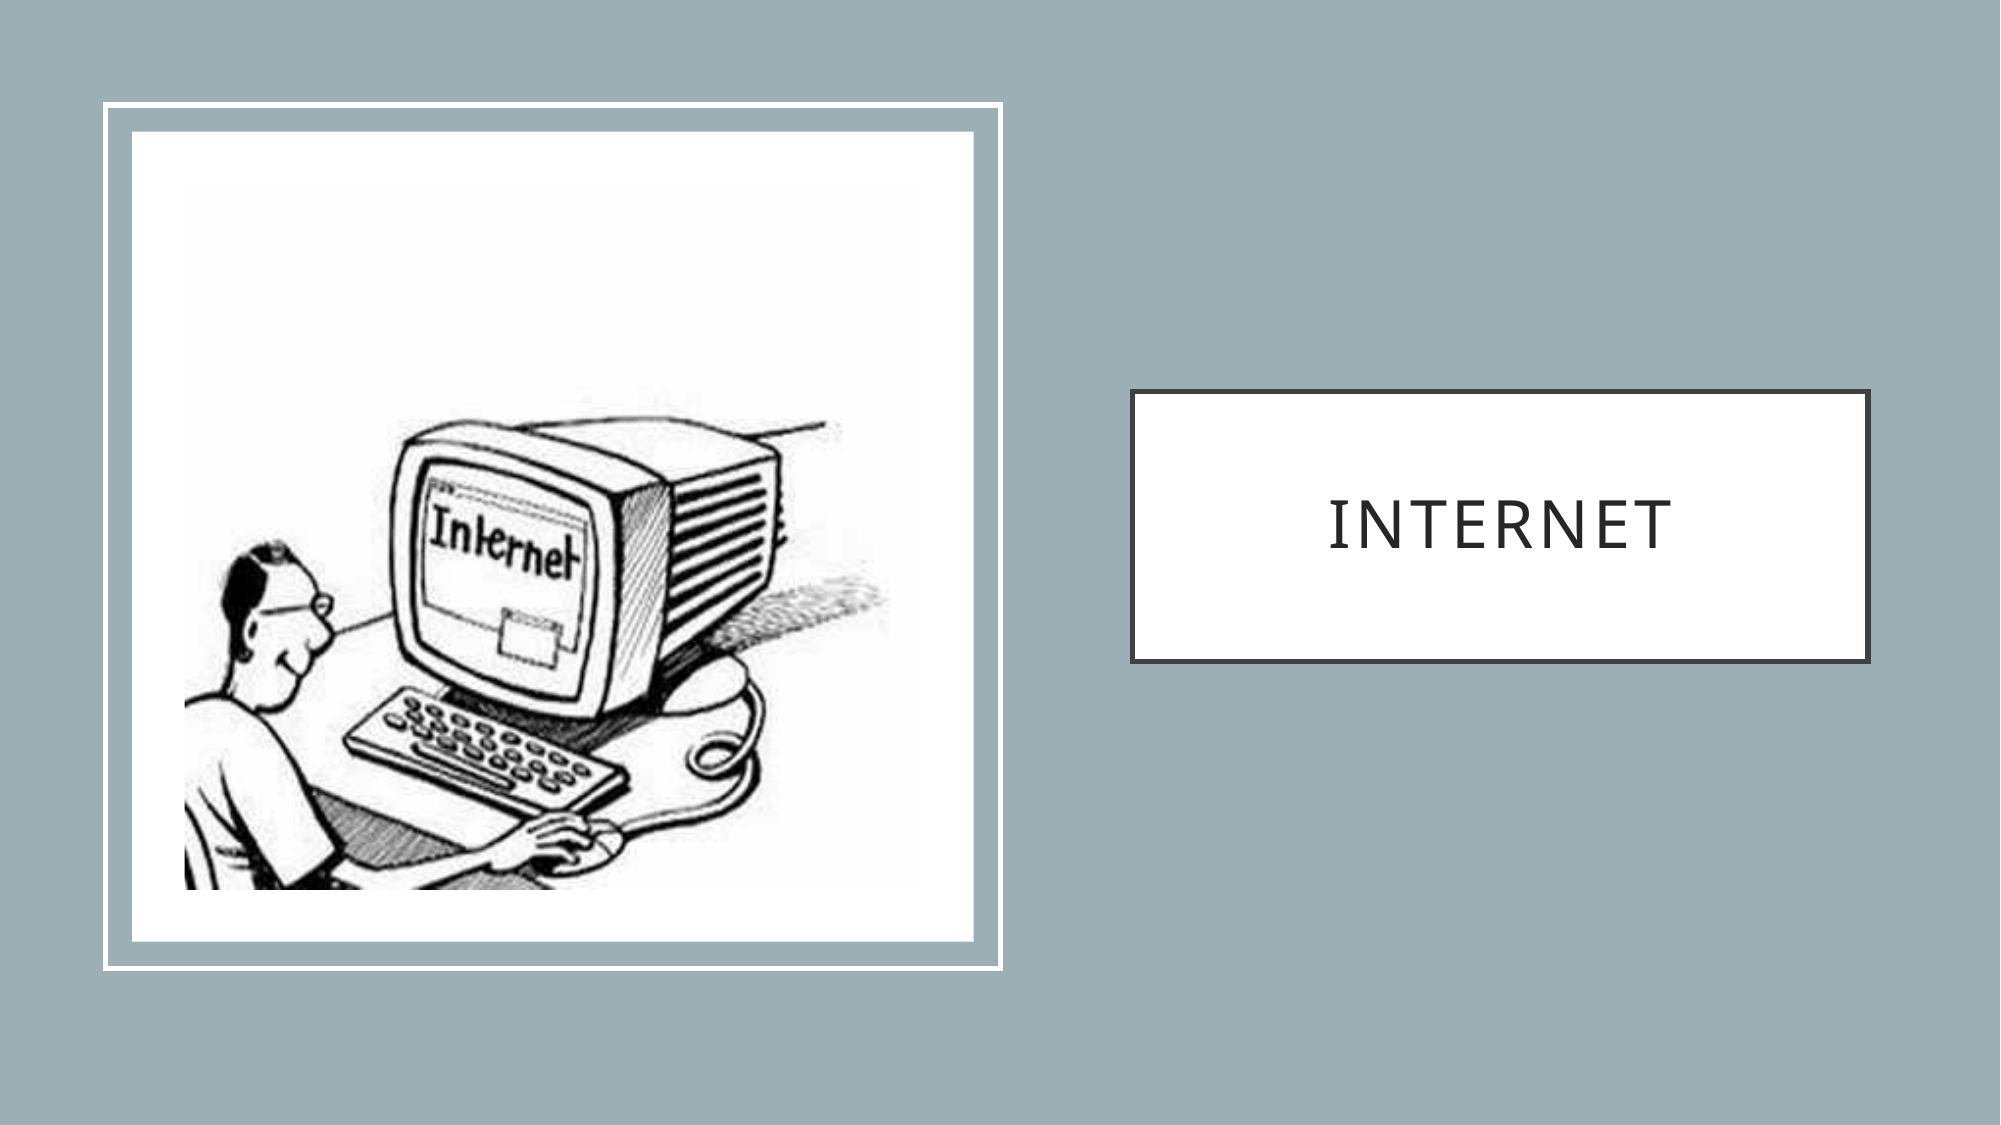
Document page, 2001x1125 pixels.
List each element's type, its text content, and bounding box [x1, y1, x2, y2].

text_box [104, 104, 1001, 969]
picture [184, 184, 922, 890]
title Internet [1130, 389, 1871, 664]
text_box [131, 131, 975, 943]
